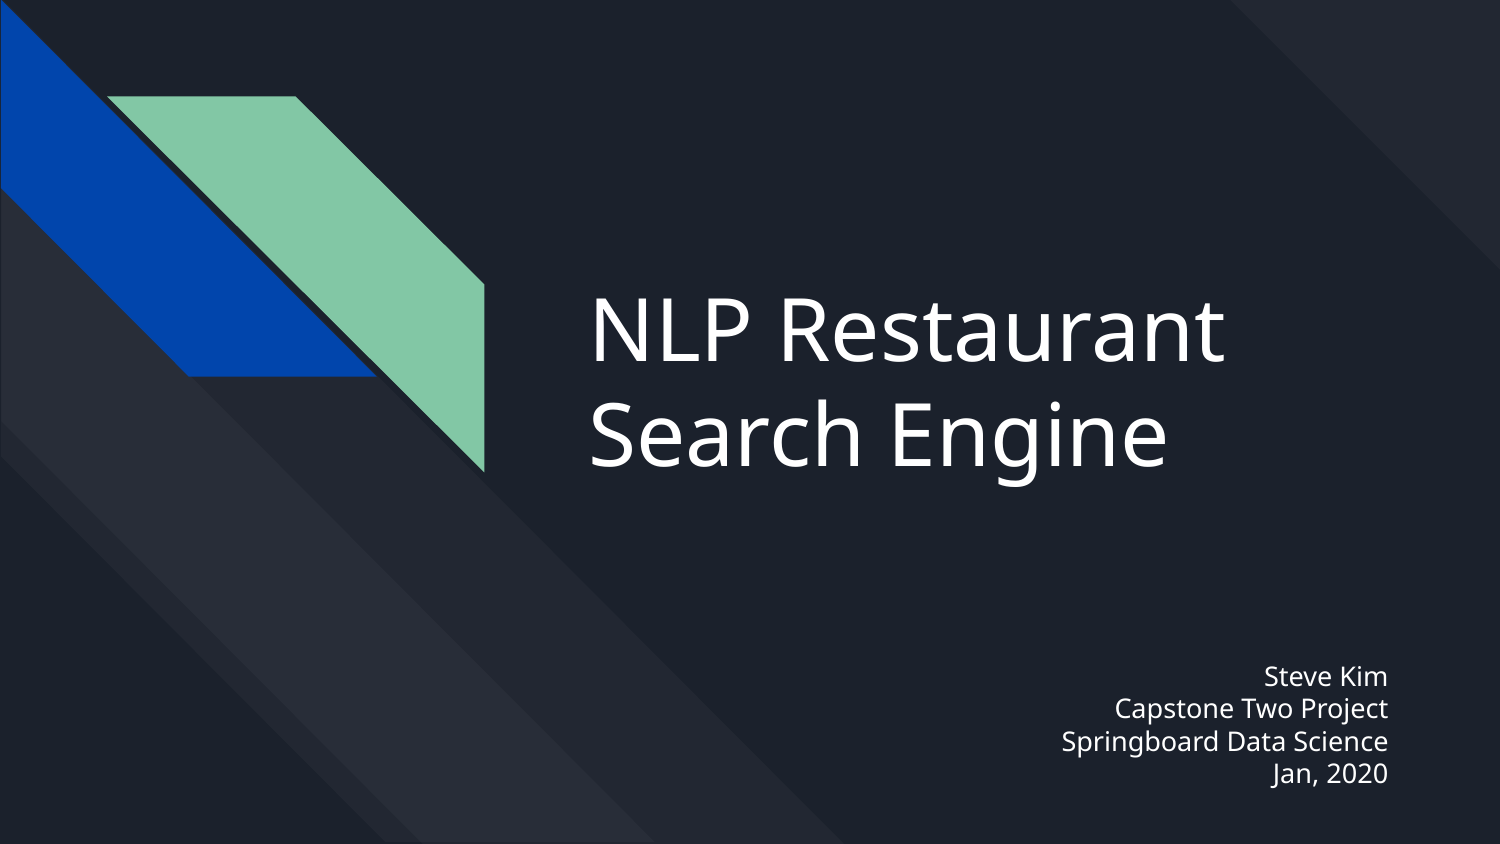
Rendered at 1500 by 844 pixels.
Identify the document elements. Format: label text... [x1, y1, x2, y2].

title NLP Restaurant Search Engine [573, 258, 1404, 531]
subtitle Steve Kim Capstone Two Project Springboard Data Science Jan, 2020 [833, 643, 1404, 727]
